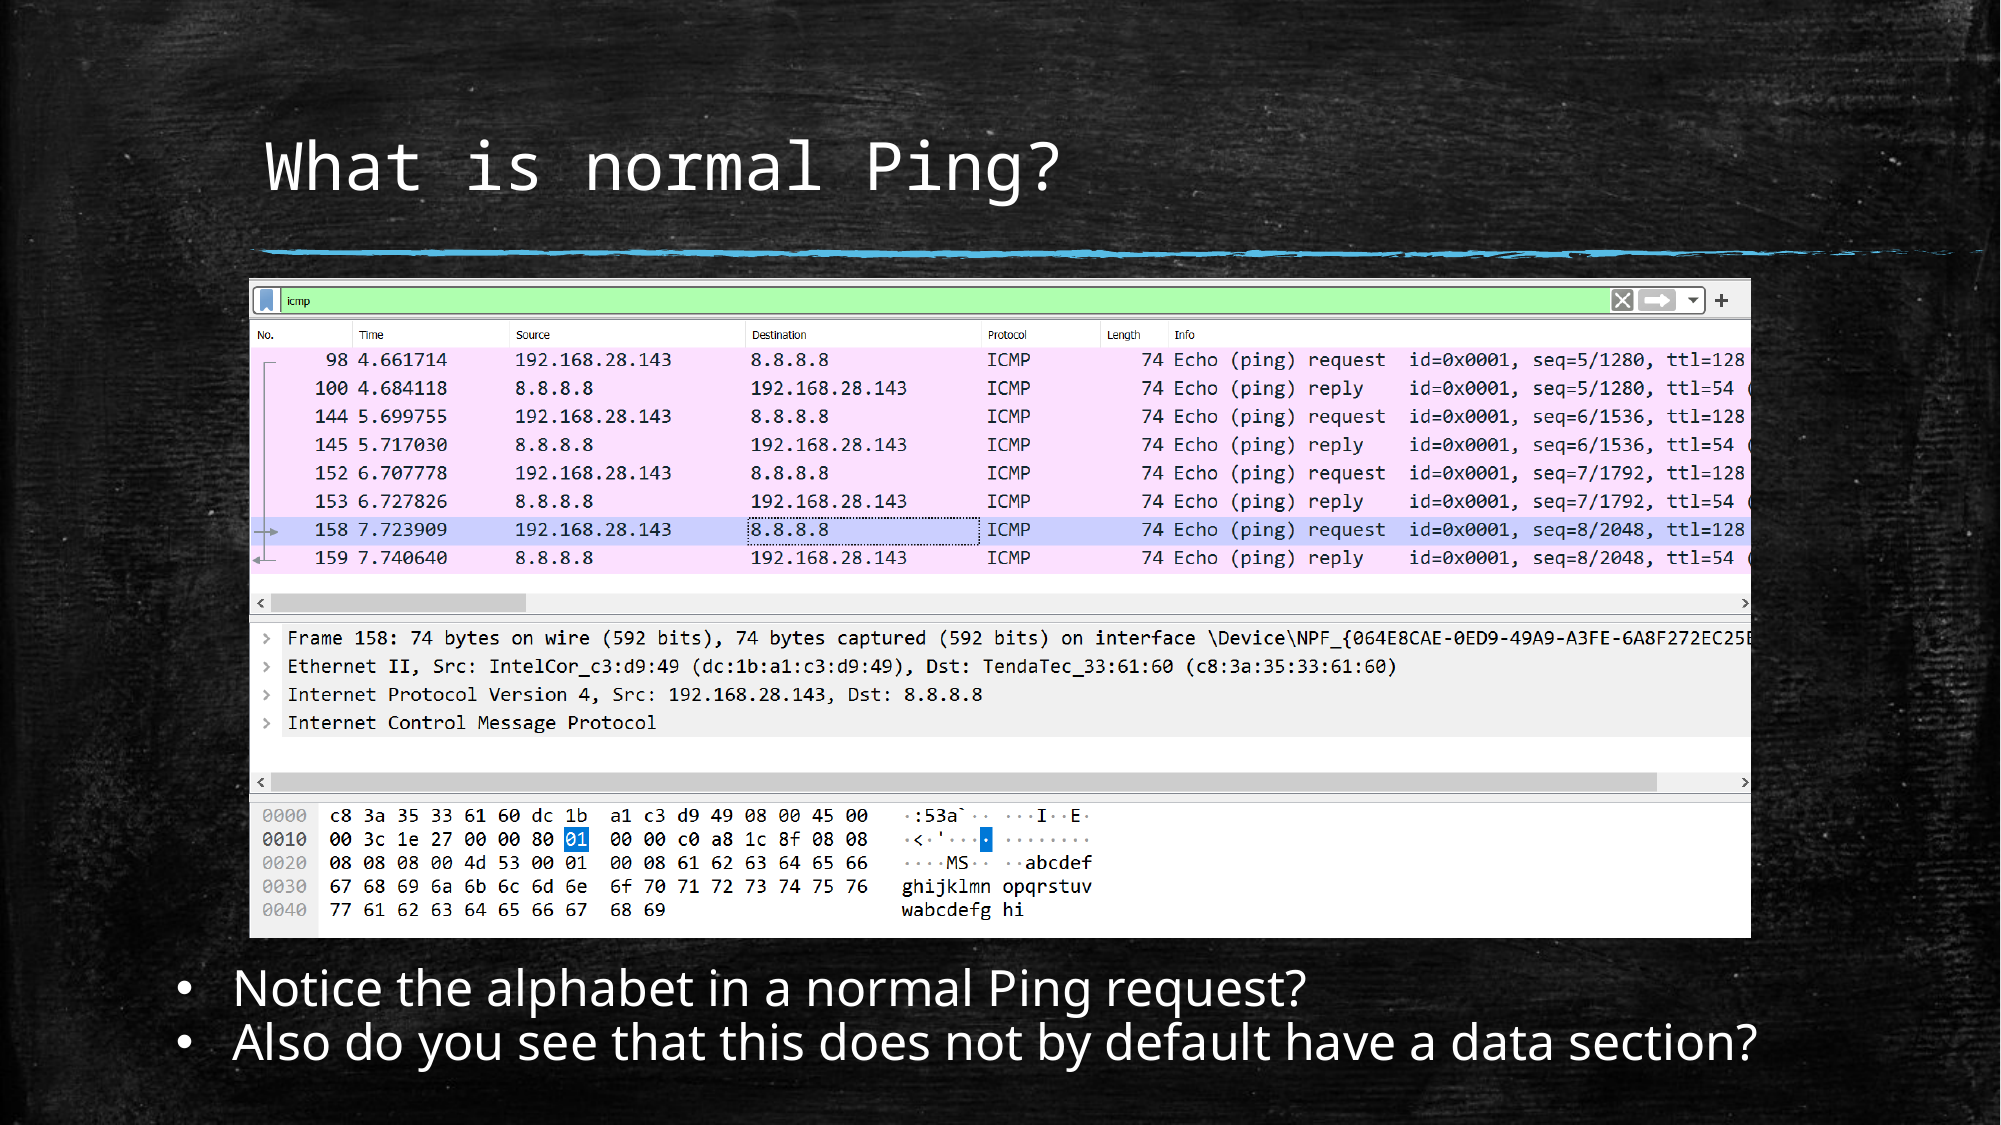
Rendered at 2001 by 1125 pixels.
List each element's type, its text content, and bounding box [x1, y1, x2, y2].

text_box Notice the alphabet in a normal Ping request? Also do you see that this does not by default have a data section? [161, 955, 1775, 1079]
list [249, 278, 1751, 938]
title What is normal Ping? [249, 45, 1751, 213]
